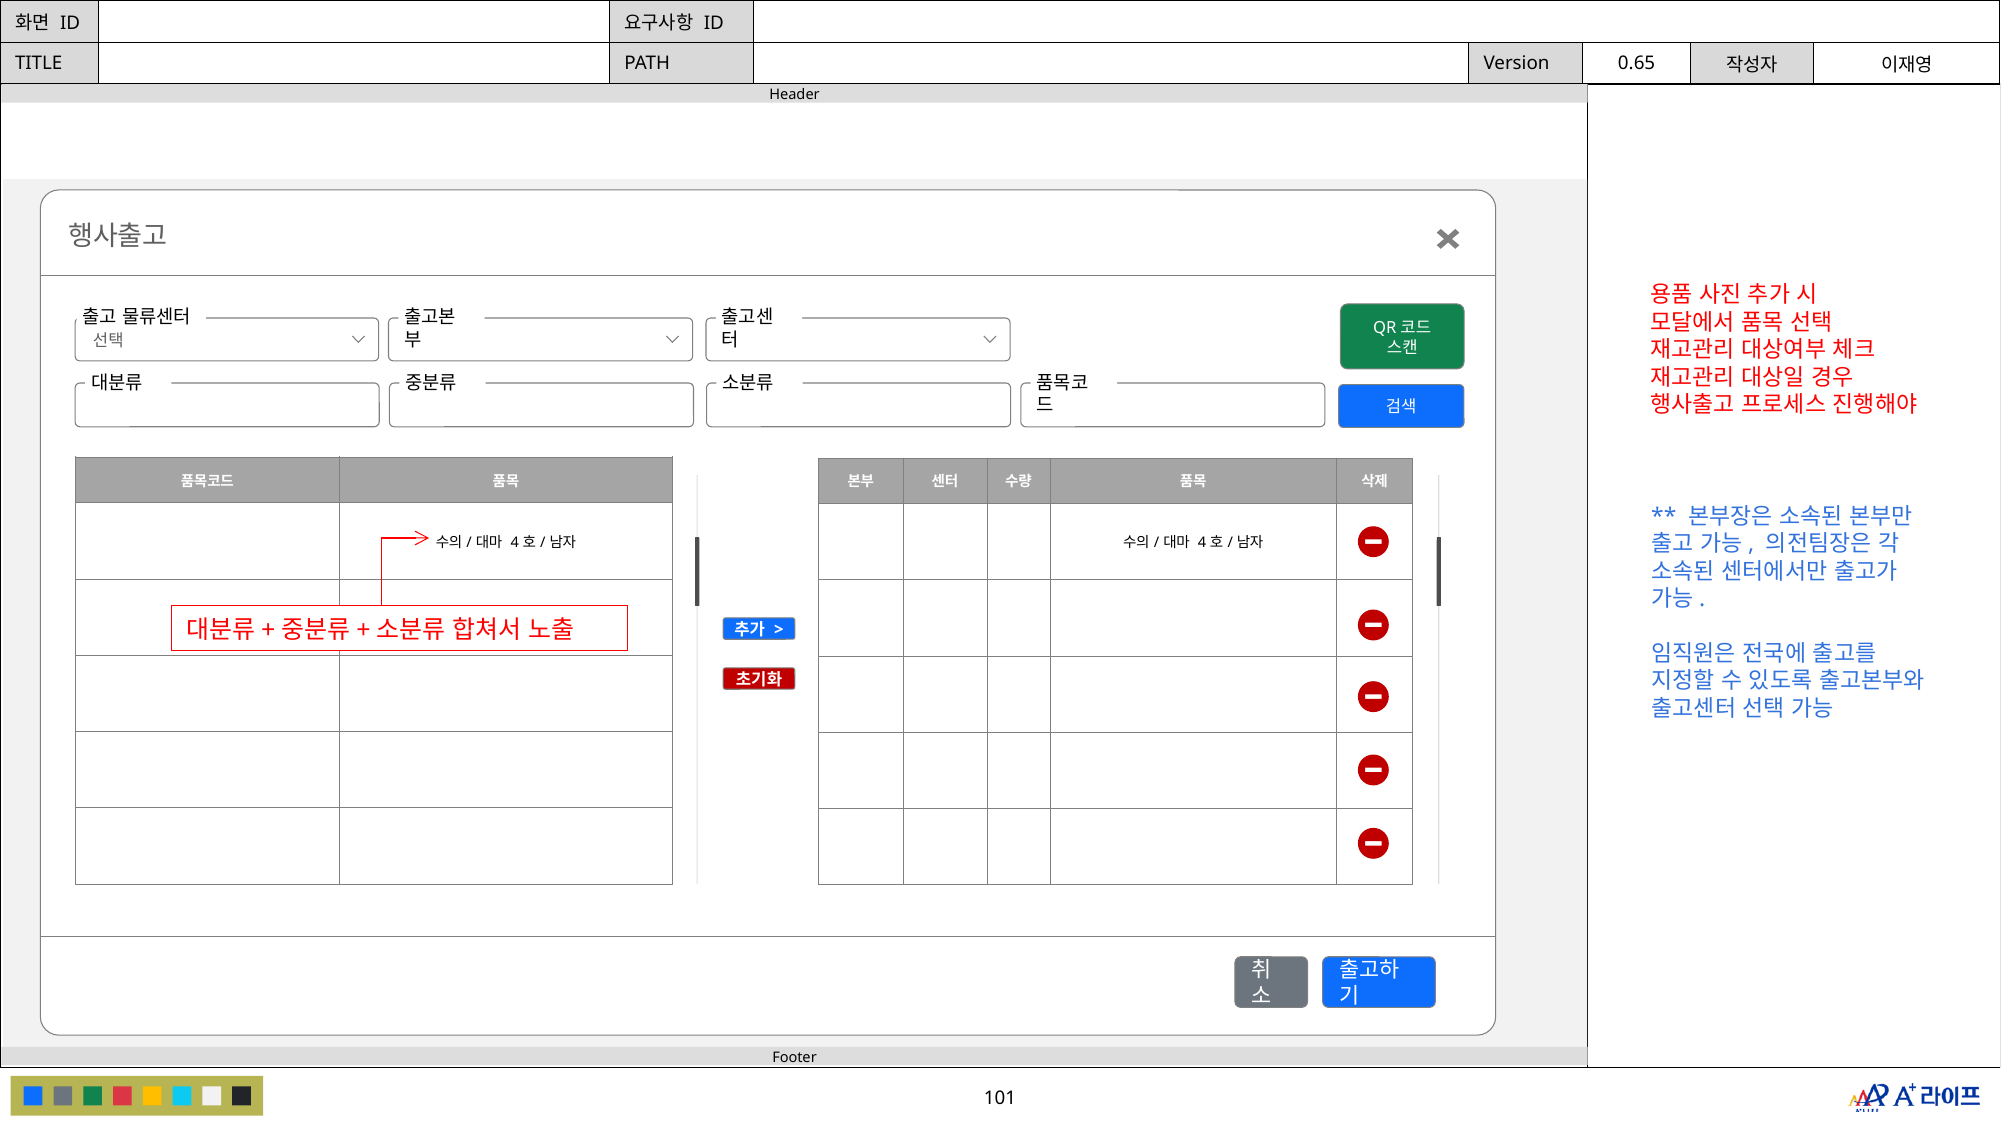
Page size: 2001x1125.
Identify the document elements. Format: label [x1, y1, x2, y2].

text_box [1636, 493, 1970, 729]
text_box [40, 189, 1496, 1036]
text_box [1635, 272, 1933, 425]
picture [1848, 1083, 1980, 1112]
